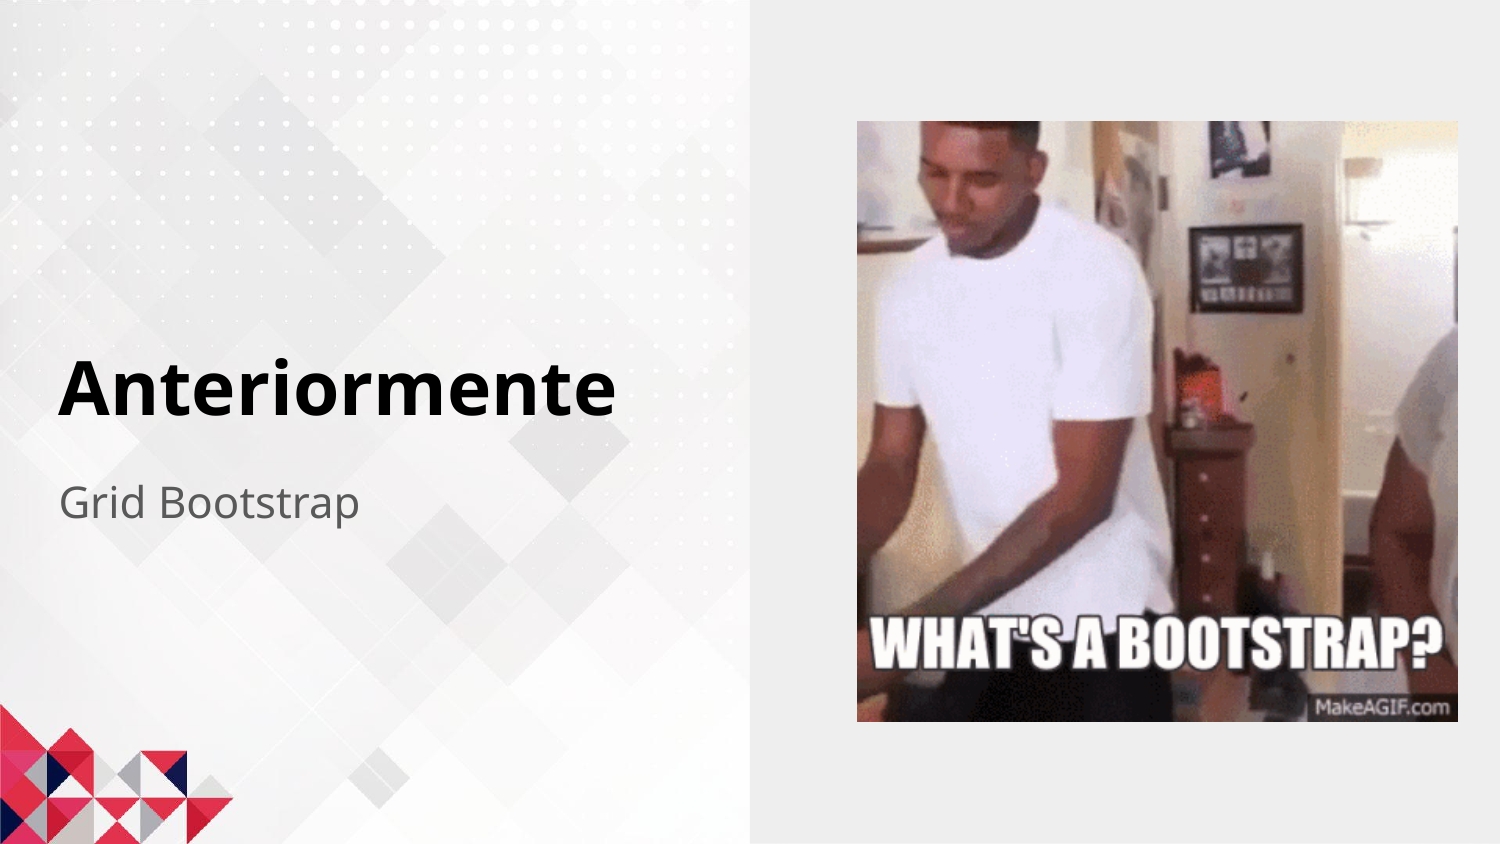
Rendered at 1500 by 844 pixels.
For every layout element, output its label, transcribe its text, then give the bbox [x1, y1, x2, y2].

subtitle Grid Bootstrap [43, 459, 708, 663]
title Anteriormente [43, 136, 708, 446]
picture [0, 0, 749, 844]
picture [857, 121, 1458, 723]
